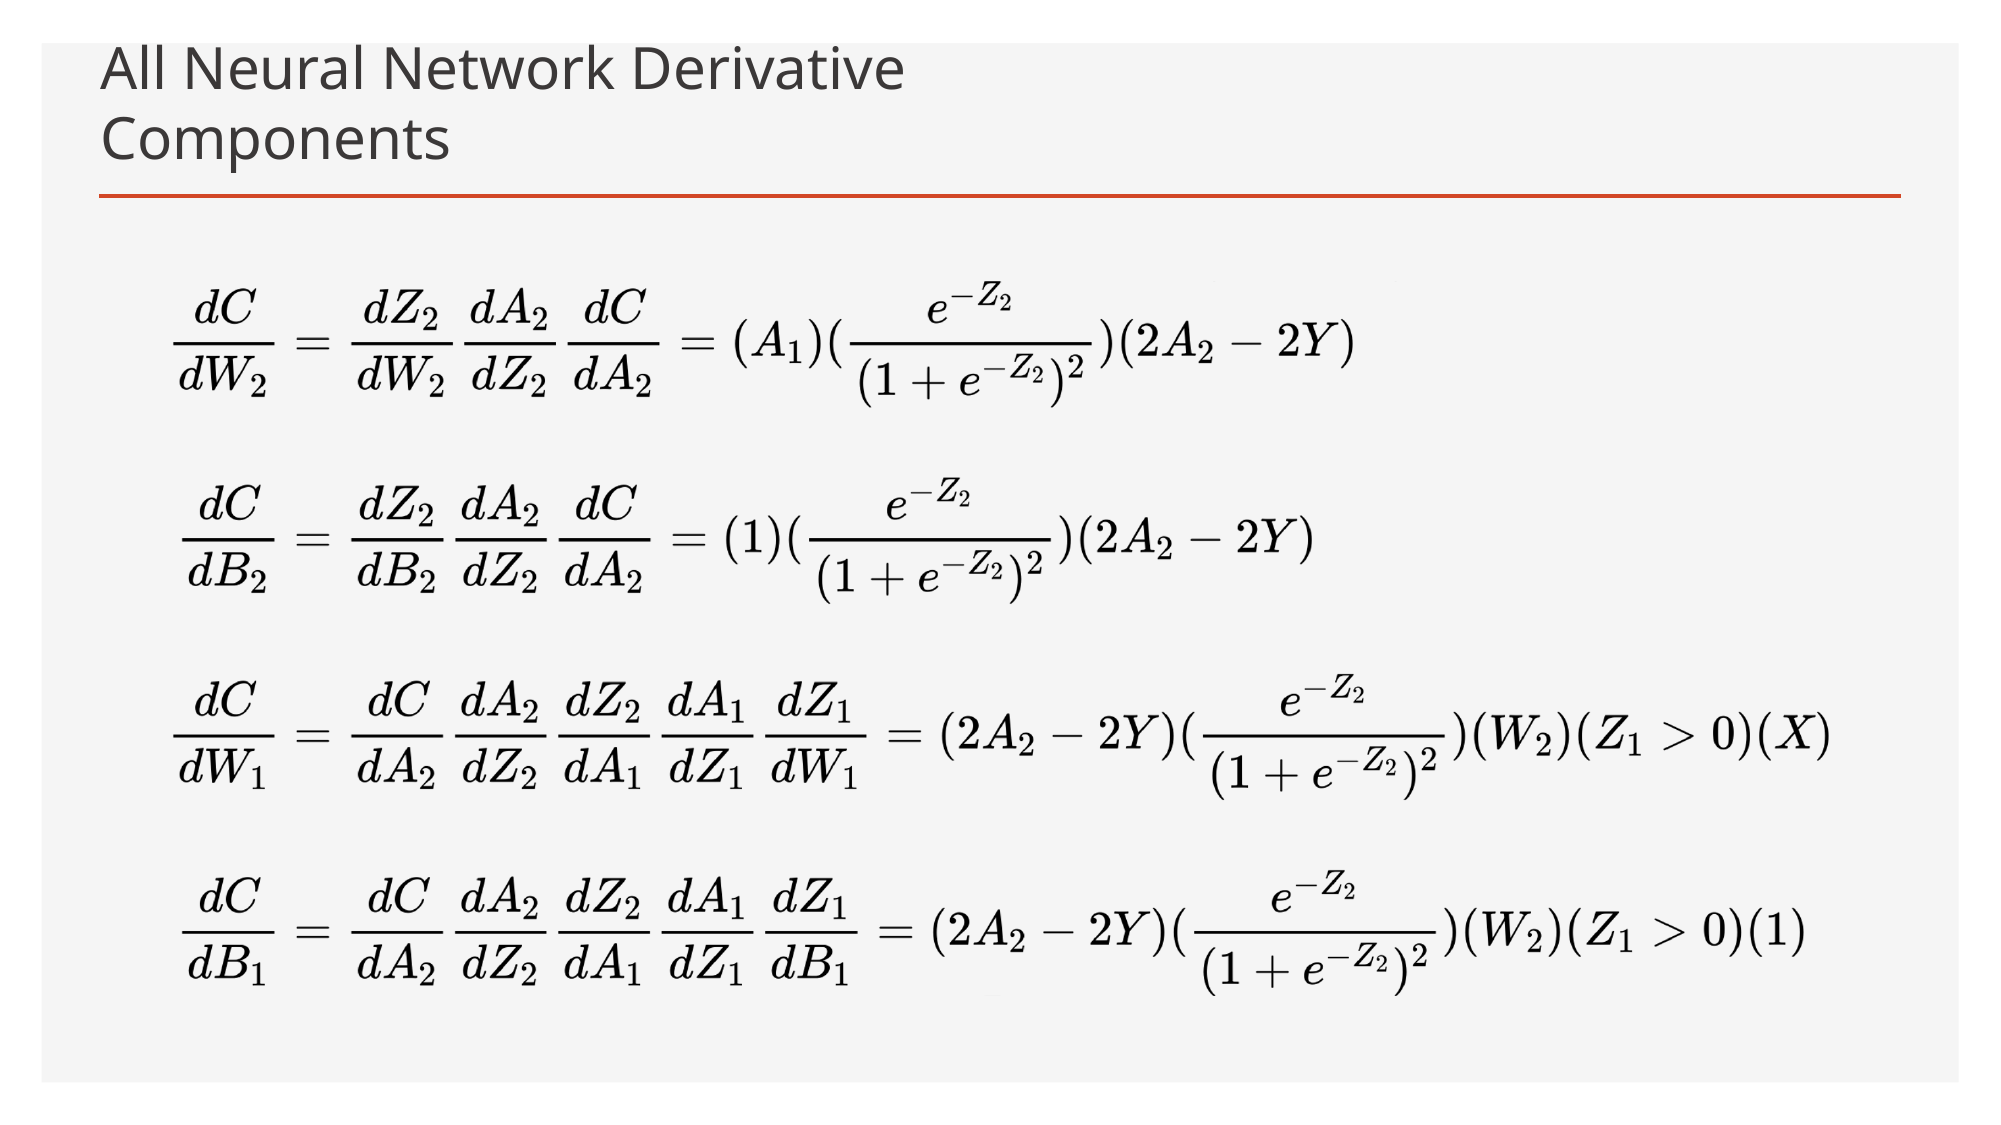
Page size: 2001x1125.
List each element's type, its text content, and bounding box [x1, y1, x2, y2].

picture [167, 281, 1833, 996]
title All Neural Network Derivative Components [85, 73, 1214, 179]
